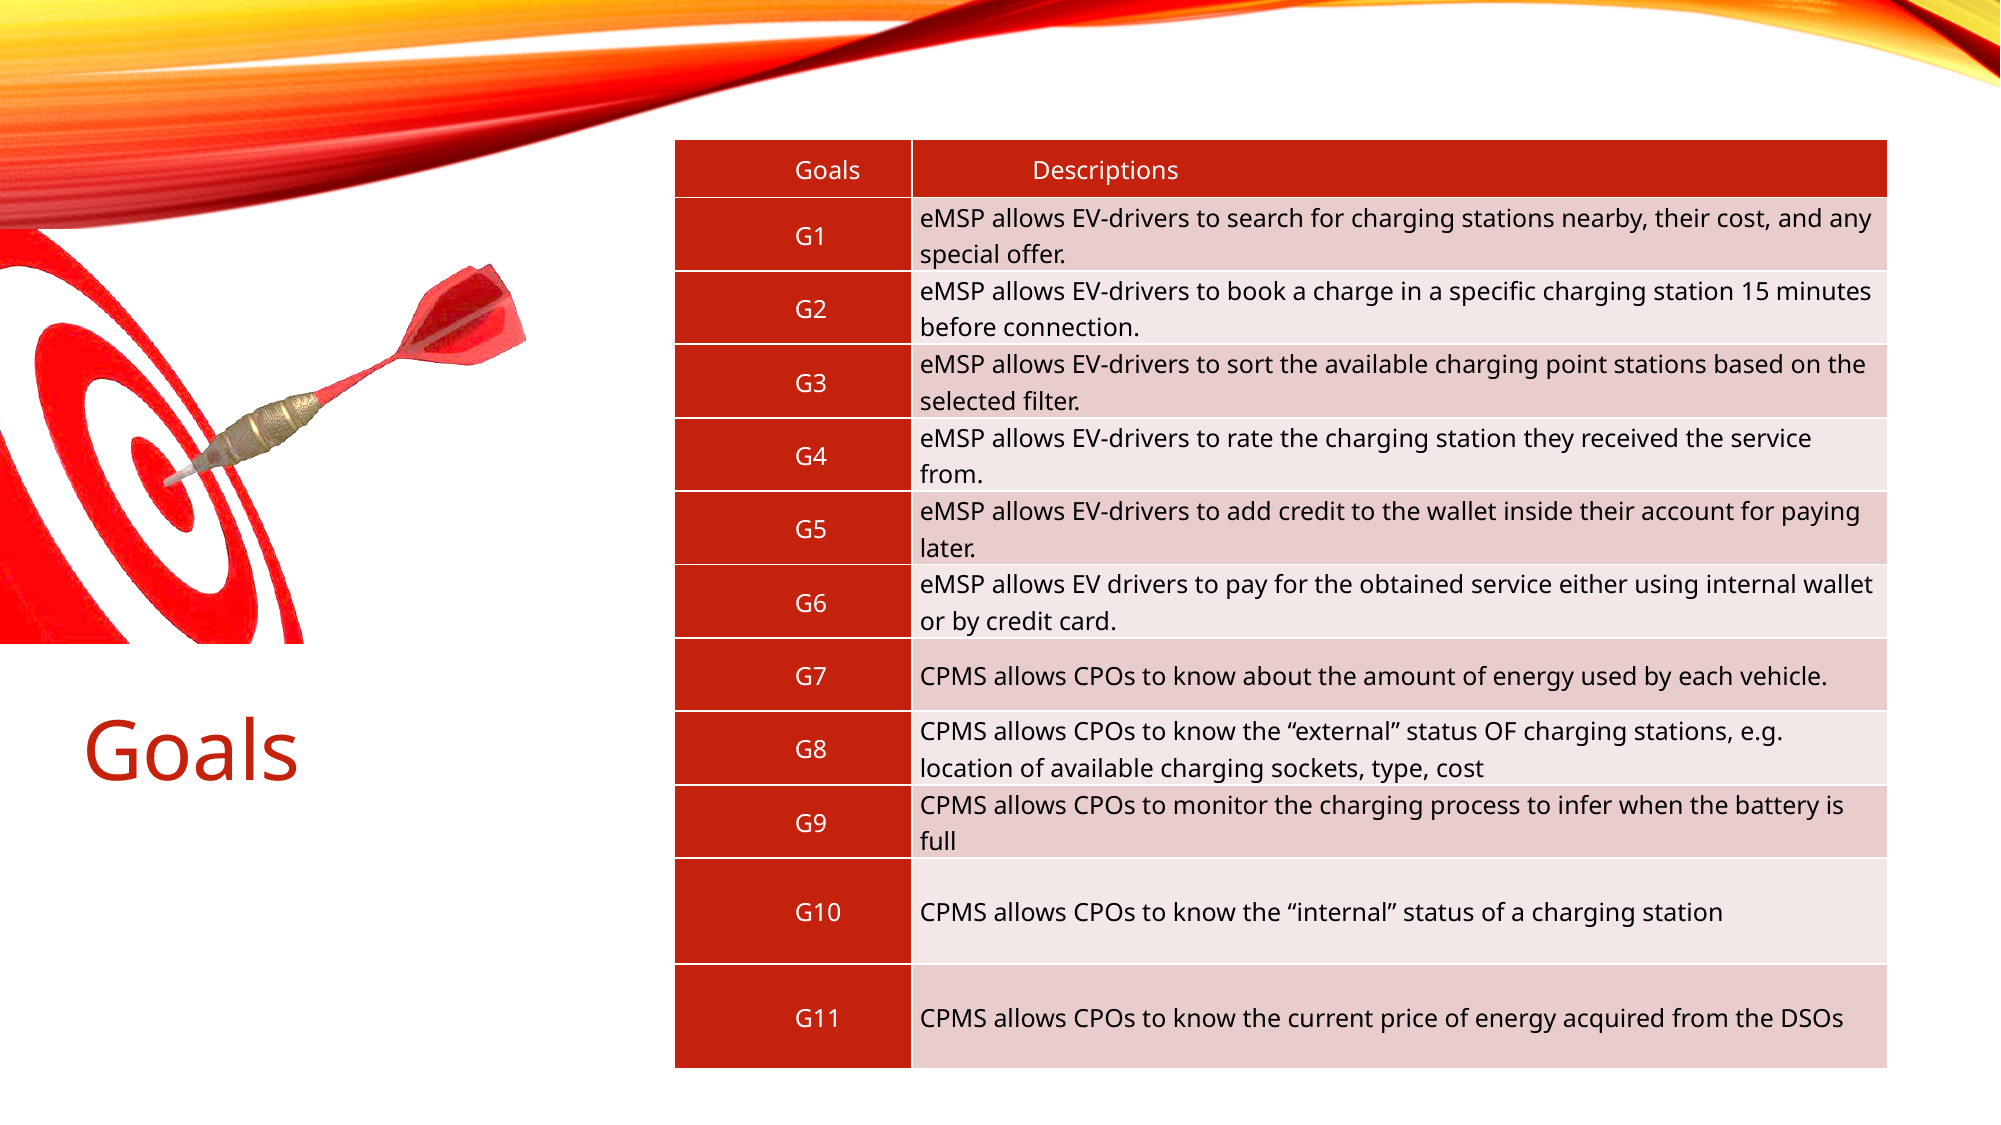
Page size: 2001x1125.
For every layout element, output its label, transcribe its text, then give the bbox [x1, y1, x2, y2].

table_cell eMSP allows EV-drivers to search for charging stations nearby, their cost, and any special offer. [913, 198, 1887, 270]
table_cell G1 [675, 198, 911, 270]
table_cell CPMS allows CPOs to know the current price of energy acquired from the DSOs [913, 965, 1887, 1068]
table_cell G10 [675, 859, 911, 963]
text_box Goals [0, 645, 316, 857]
table_cell eMSP allows EV-drivers to sort the available charging point stations based on the selected filter. [913, 345, 1887, 417]
table_header Descriptions [913, 140, 1887, 197]
table_cell G4 [675, 419, 911, 490]
table_cell eMSP allows EV drivers to pay for the obtained service either using internal wallet or by credit card. [913, 565, 1887, 637]
table_cell G6 [675, 565, 911, 637]
table_cell G2 [675, 272, 911, 343]
table_cell CPMS allows CPOs to know the “internal” status of a charging station [913, 859, 1887, 963]
table_cell CPMS allows CPOs to know about the amount of energy used by each vehicle. [913, 639, 1887, 710]
table_cell eMSP allows EV-drivers to add credit to the wallet inside their account for paying later. [913, 492, 1887, 564]
table_cell CPMS allows CPOs to monitor the charging process to infer when the battery is full [913, 786, 1887, 857]
table_cell G8 [675, 712, 911, 784]
table_cell G3 [675, 345, 911, 417]
table_cell eMSP allows EV-drivers to book a charge in a specific charging station 15 minutes before connection. [913, 272, 1887, 343]
table_cell CPMS allows CPOs to know the “external” status OF charging stations, e.g. location of available charging sockets, type, cost [913, 712, 1887, 784]
table_cell G11 [675, 965, 911, 1068]
table_header Goals [675, 140, 911, 197]
table_cell G5 [675, 492, 911, 564]
table_cell eMSP allows EV-drivers to rate the charging station they received the service from. [913, 419, 1887, 490]
table_cell G7 [675, 639, 911, 710]
table_cell G9 [675, 786, 911, 857]
picture [0, 0, 2000, 645]
